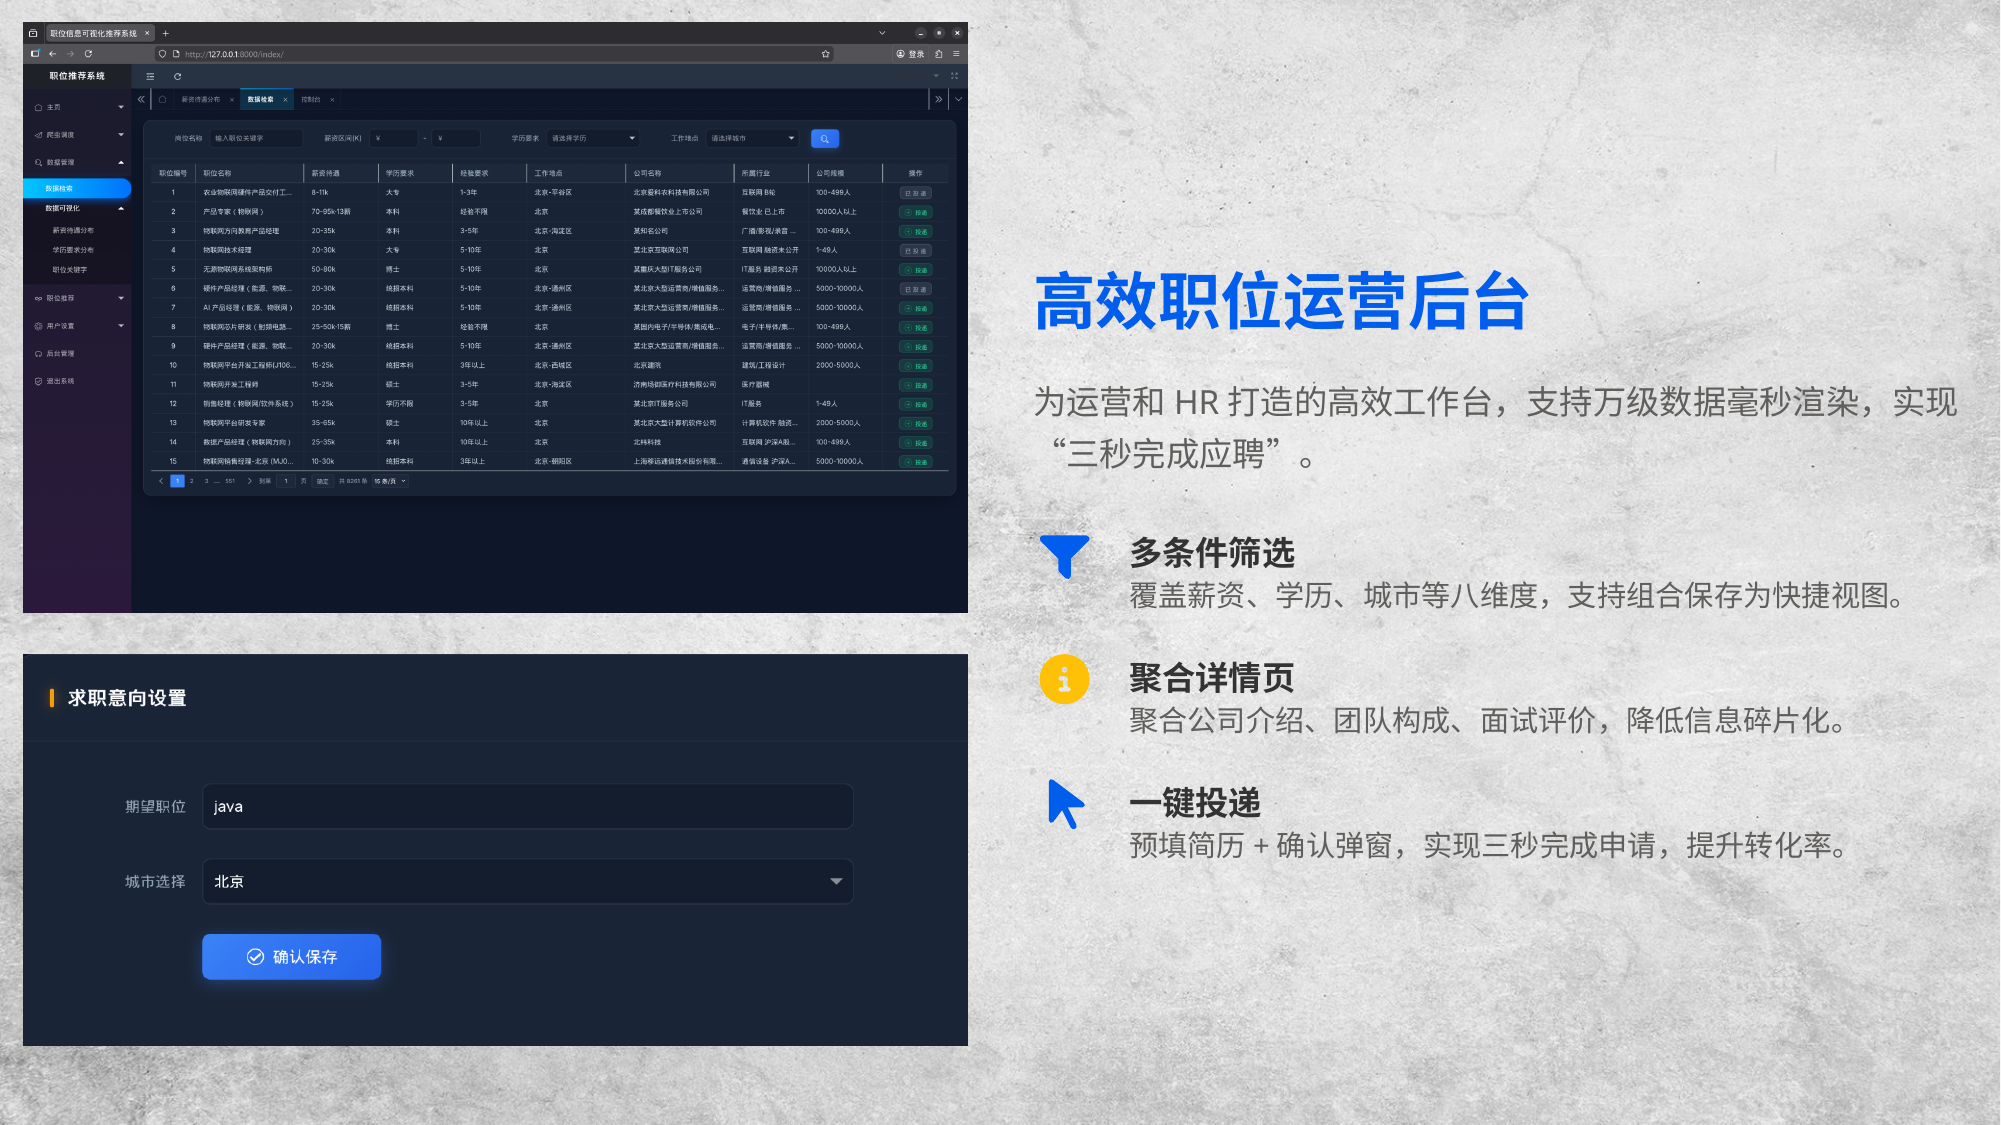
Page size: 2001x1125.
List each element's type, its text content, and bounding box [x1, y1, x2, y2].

text_box 聚合详情页 [1129, 645, 1875, 696]
text_box 高效职位运营后台 [1033, 262, 1990, 338]
text_box 预填简历+确认弹窗，实现三秒完成申请，提升转化率。 [1129, 820, 1861, 863]
text_box 覆盖薪资、学历、城市等八维度，支持组合保存为快捷视图。 [1129, 570, 1932, 613]
text_box 聚合公司介绍、团队构成、面试评价，降低信息碎片化。 [1129, 695, 1873, 738]
picture [0, 0, 2001, 1125]
text_box [1039, 535, 1090, 579]
text_box 为运营和HR打造的高效工作台，支持万级数据毫秒渲染，实现“三秒完成应聘”。 [1033, 370, 1975, 471]
text_box [1048, 779, 1085, 829]
text_box 多条件筛选 [1129, 520, 1934, 571]
text_box 一键投递 [1129, 770, 1863, 821]
text_box [1039, 654, 1090, 705]
